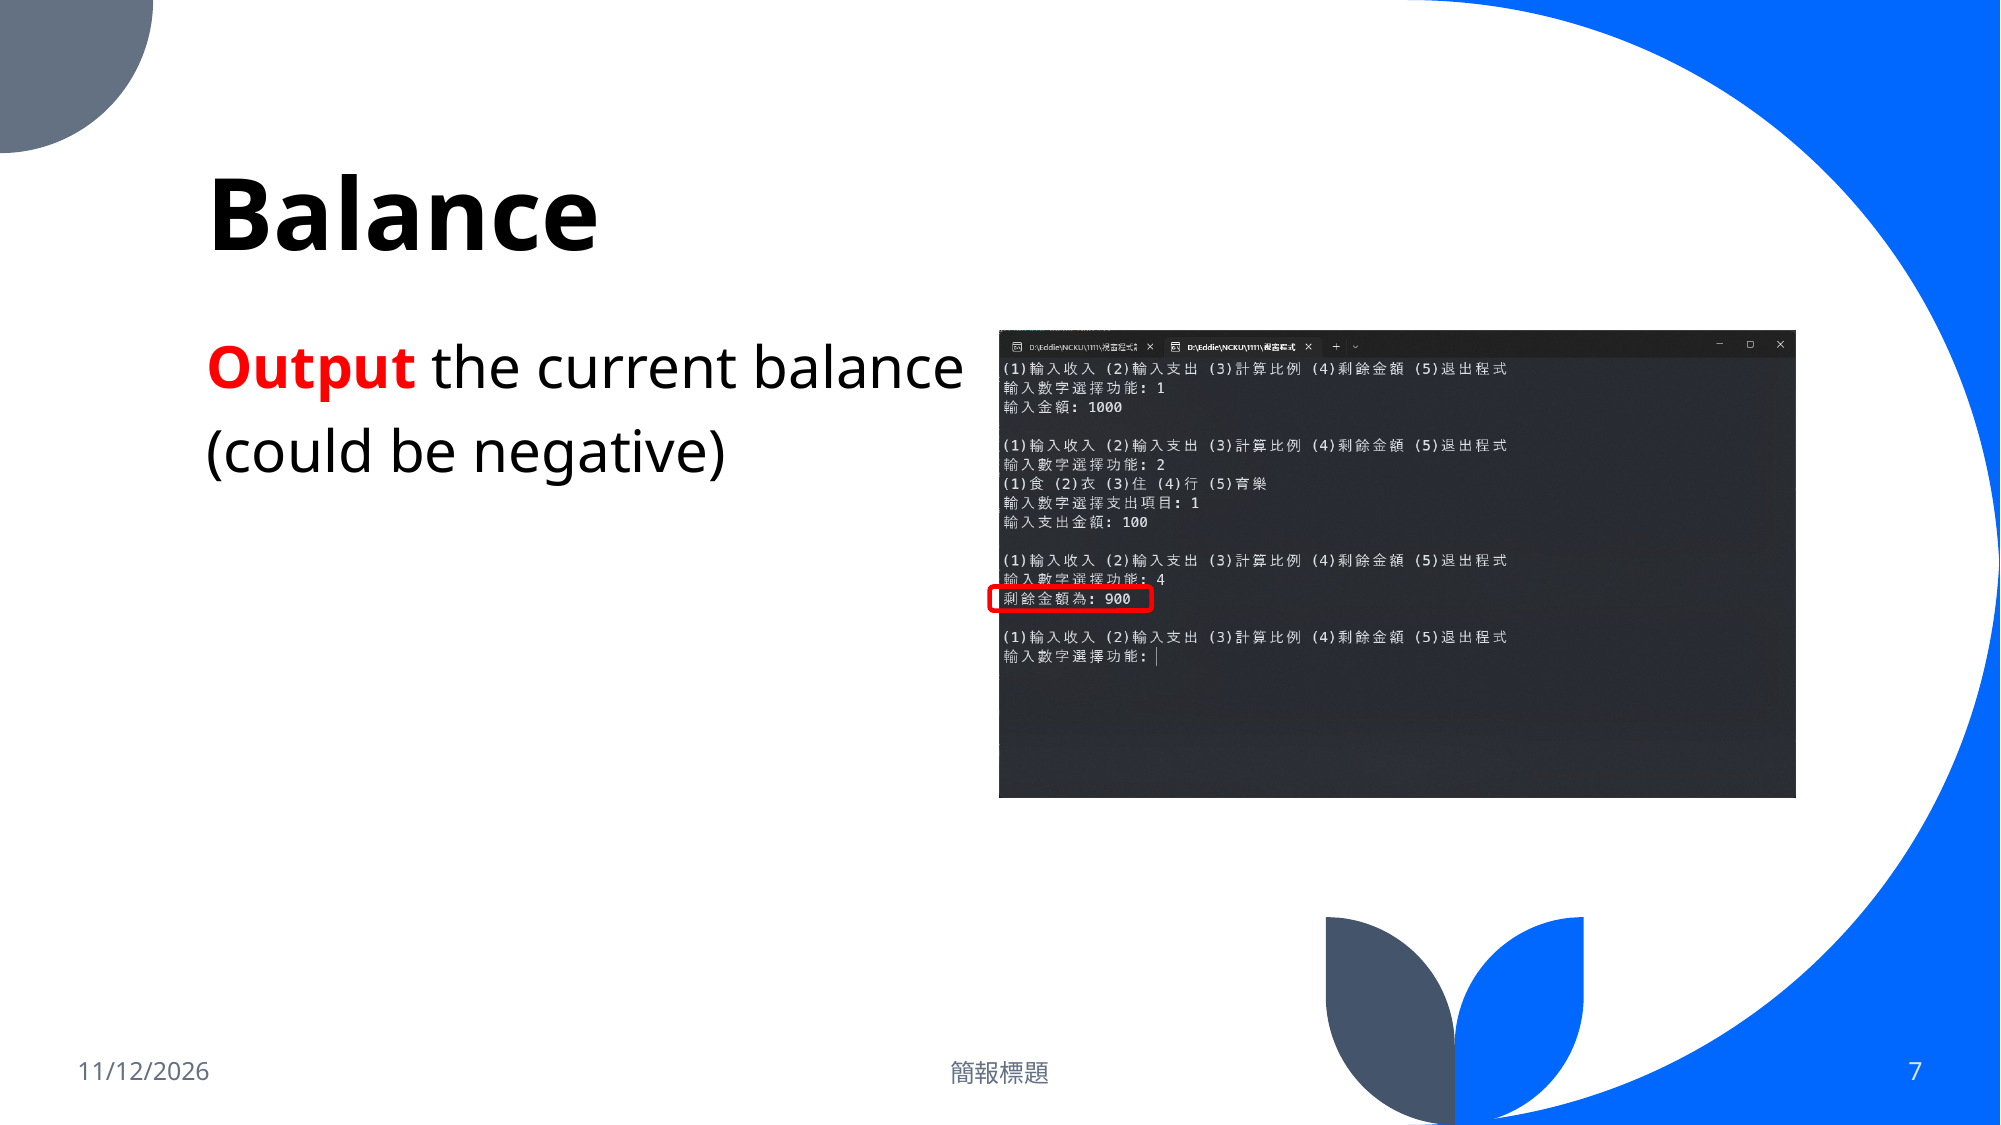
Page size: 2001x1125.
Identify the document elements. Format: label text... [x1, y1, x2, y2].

text_box [988, 585, 999, 612]
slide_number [62, 1042, 513, 1103]
title Balance [191, 62, 1796, 280]
slide_number 7 [1665, 1042, 1938, 1103]
picture [999, 330, 1796, 798]
footer 簡報標題 [662, 1042, 1338, 1103]
list Output the current balance (could be negative) [191, 330, 1000, 884]
